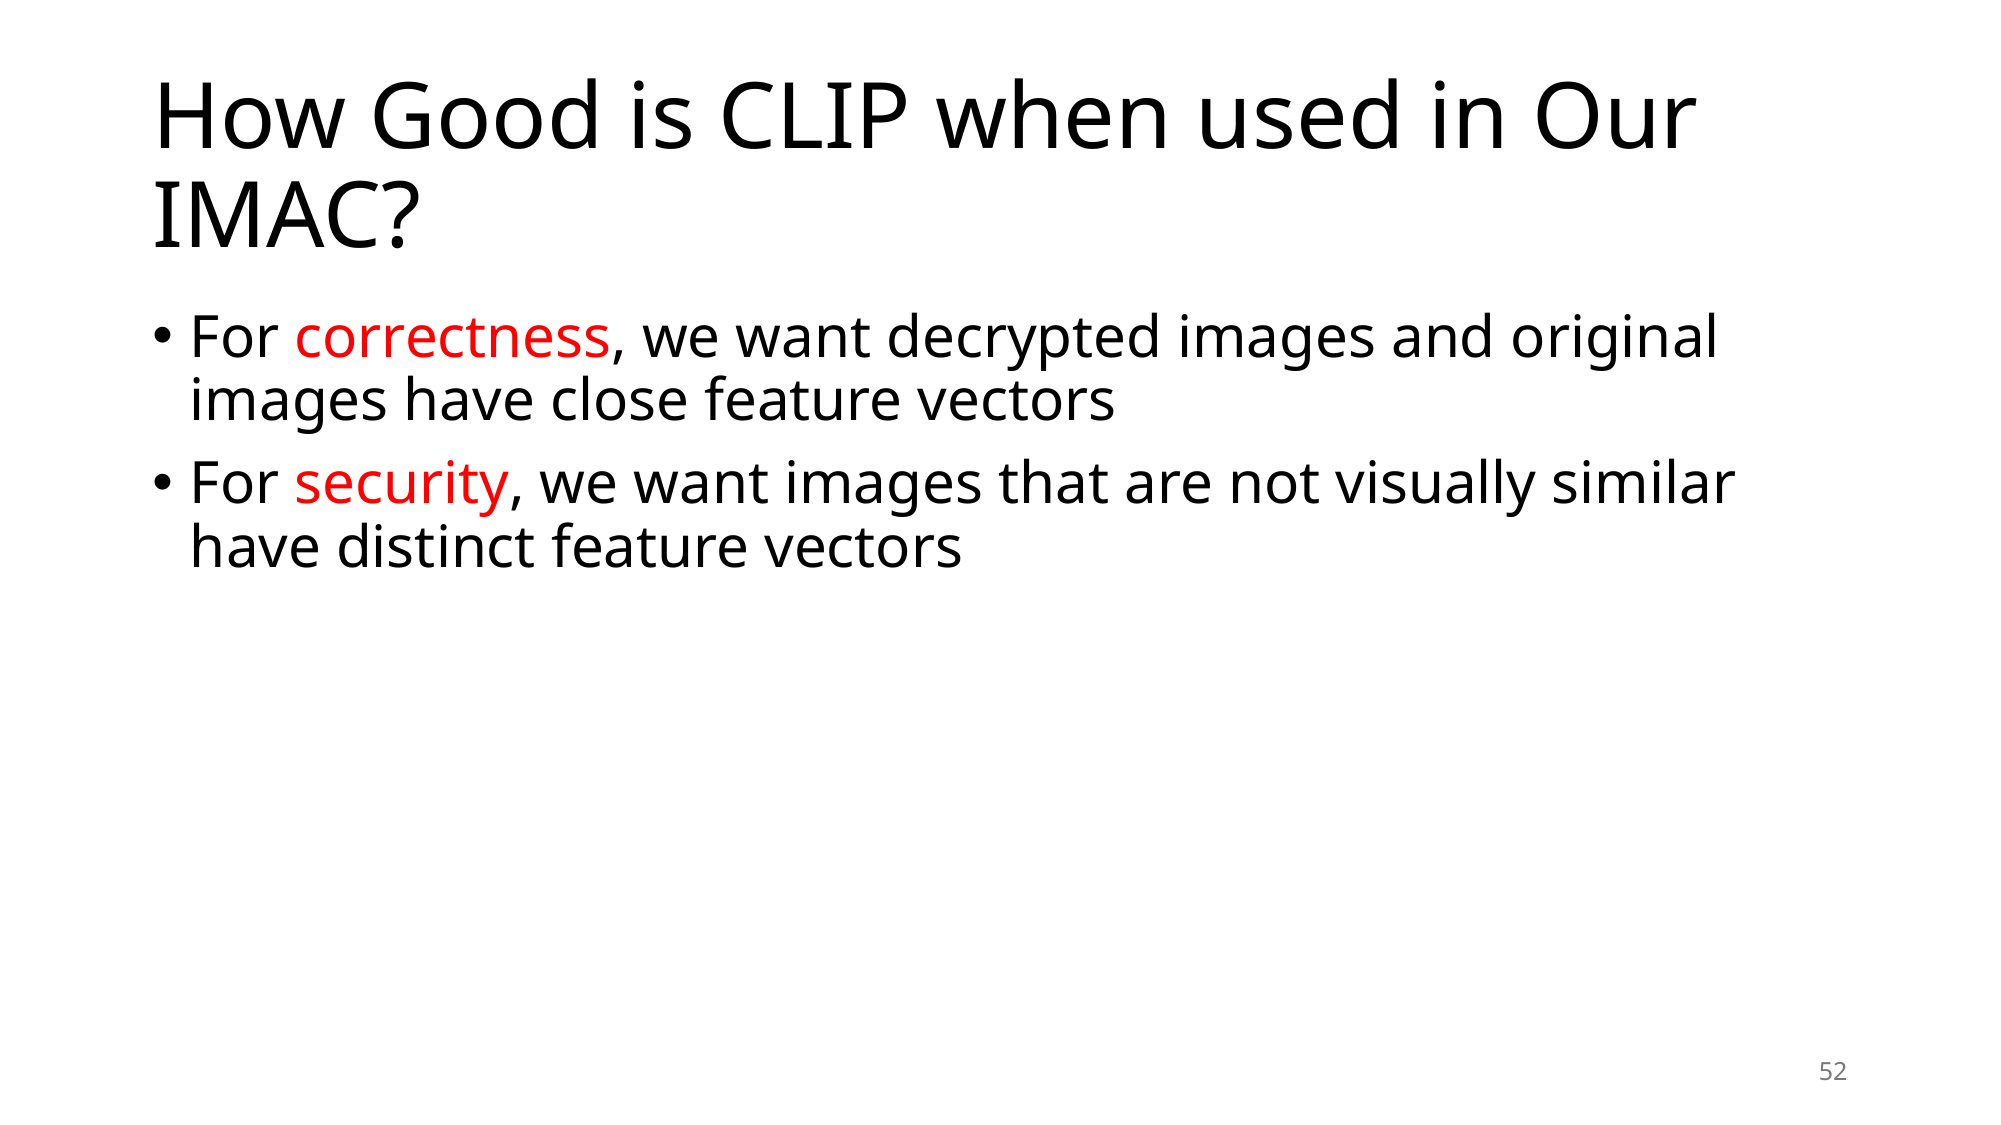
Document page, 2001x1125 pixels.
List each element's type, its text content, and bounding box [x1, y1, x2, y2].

list For correctness, we want decrypted images and original images have close feature vectors For security, we want images that are not visually similar have distinct feature vectors [137, 299, 1863, 1014]
title How Good is CLIP when used in Our IMAC? [137, 59, 1863, 278]
slide_number 52 [1412, 1042, 1863, 1103]
